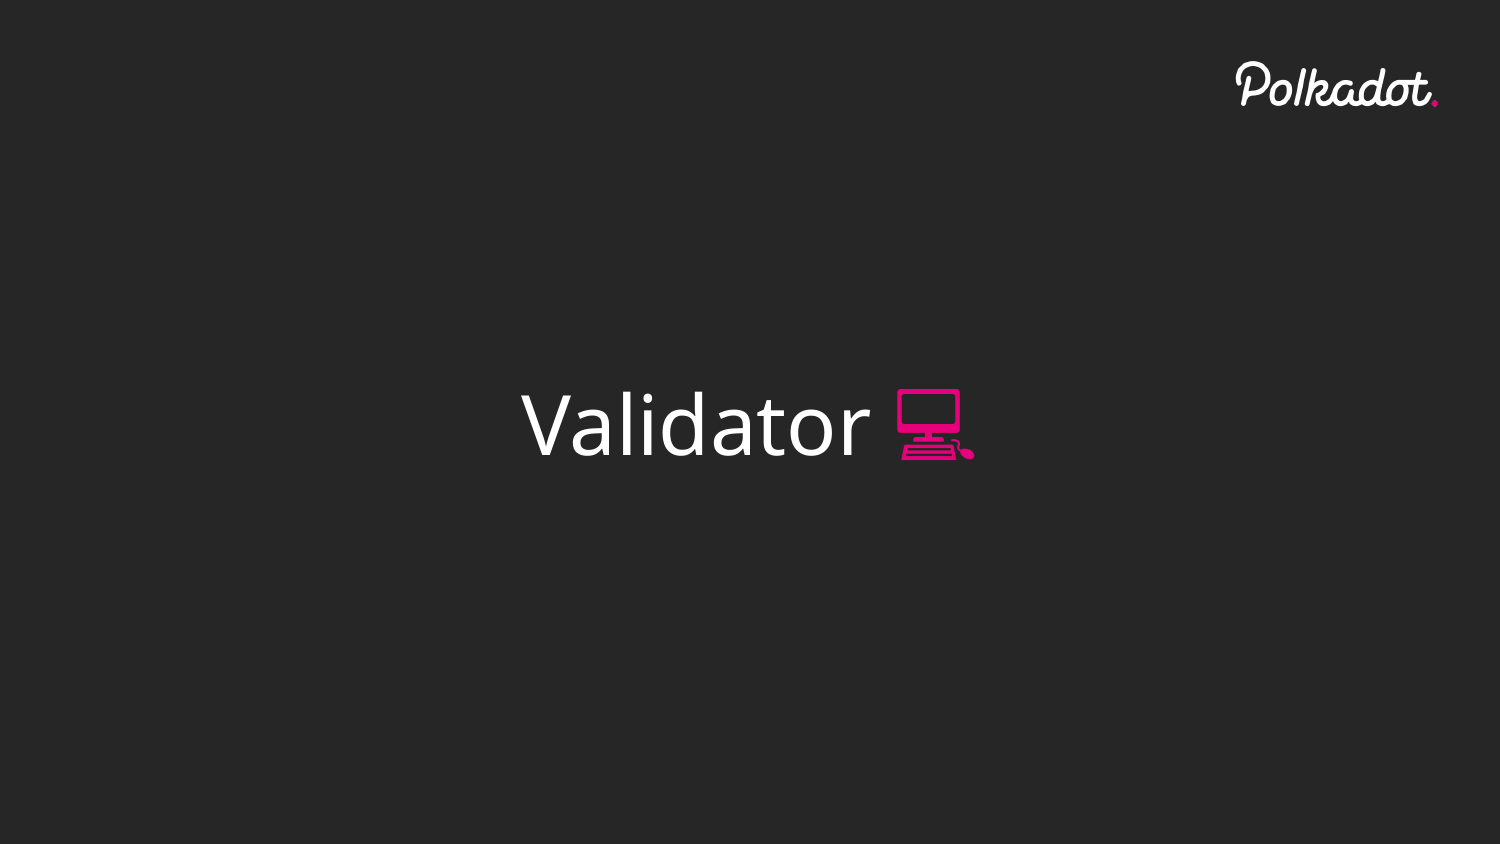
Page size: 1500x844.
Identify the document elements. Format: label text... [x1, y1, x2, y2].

picture [1199, 15, 1474, 152]
title Validator 💻 [392, 357, 1108, 487]
